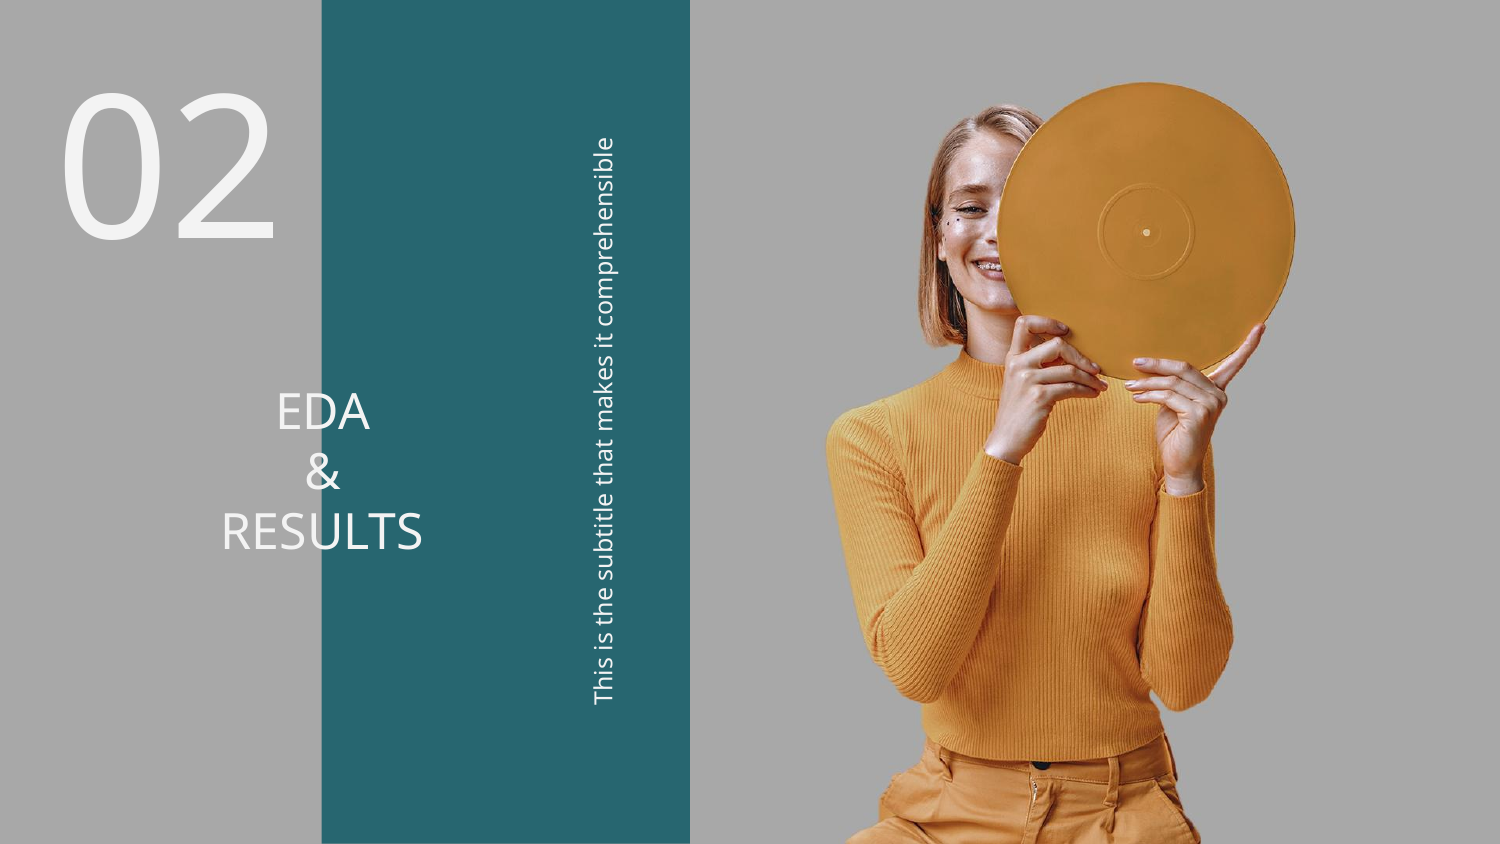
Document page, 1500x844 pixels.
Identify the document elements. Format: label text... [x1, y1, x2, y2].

title 02 [40, 38, 457, 294]
title EDA & RESULTS [135, 323, 511, 616]
subtitle This is the subtitle that makes it comprehensible [572, 104, 690, 740]
picture [0, 0, 321, 844]
picture [690, 0, 1500, 844]
